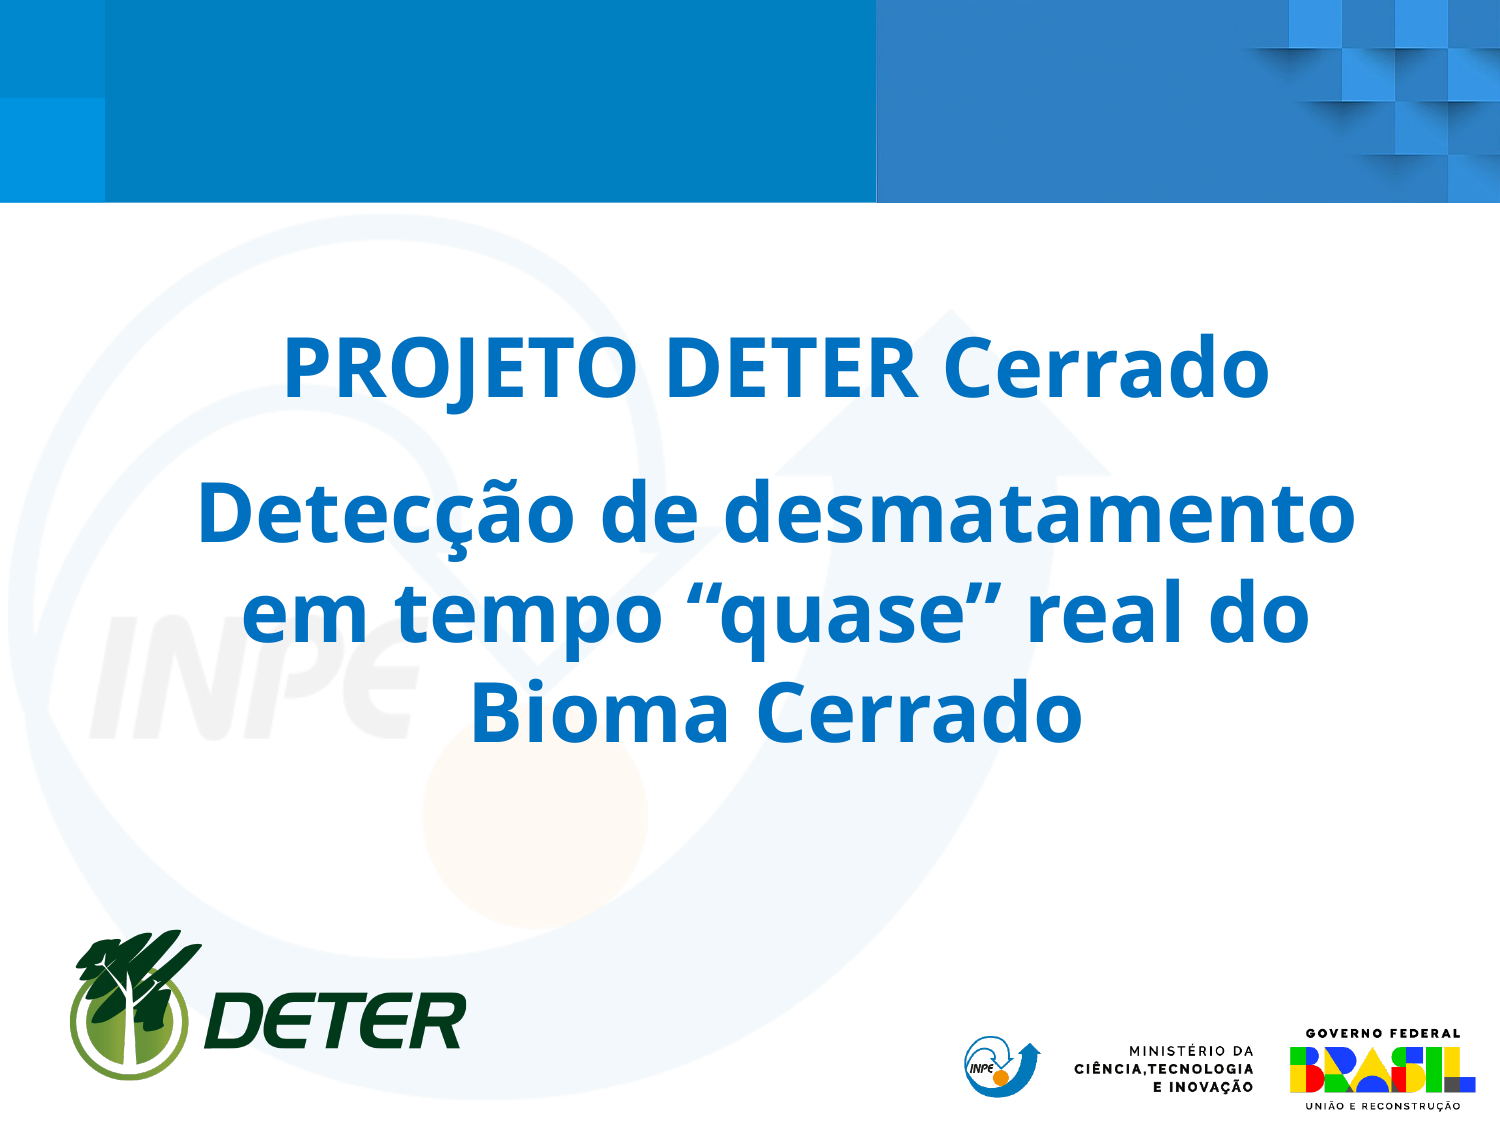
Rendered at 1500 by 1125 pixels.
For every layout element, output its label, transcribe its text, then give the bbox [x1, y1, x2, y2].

picture [0, 0, 1500, 1125]
text_box PROJETO DETER Cerrado Detecção de desmatamento em tempo “quase” real do Bioma Cerrado [183, 314, 1371, 820]
